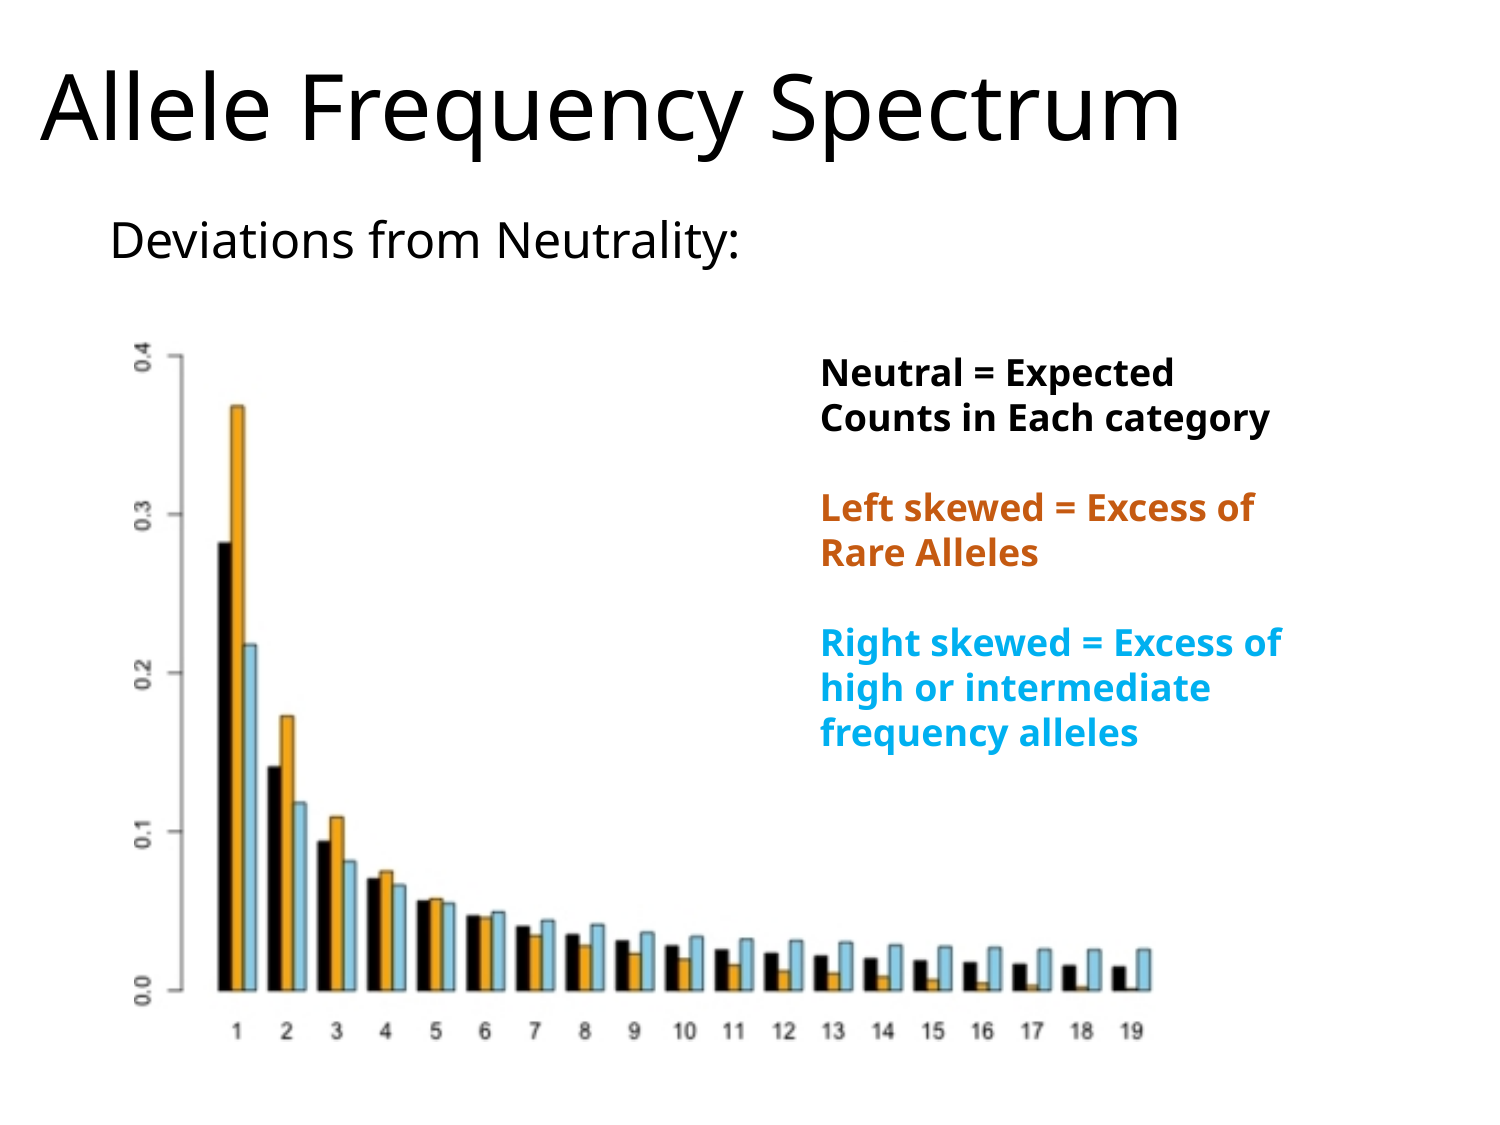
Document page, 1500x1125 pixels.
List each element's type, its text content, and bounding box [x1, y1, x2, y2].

picture [134, 341, 1189, 1042]
title Allele Frequency Spectrum [25, 19, 1282, 202]
text_box Deviations from Neutrality: [94, 201, 757, 277]
text_box Neutral = Expected Counts in Each category Left skewed = Excess of Rare Alleles Right skewed = Excess of high or intermediate frequency alleles [1189, 341, 1306, 807]
